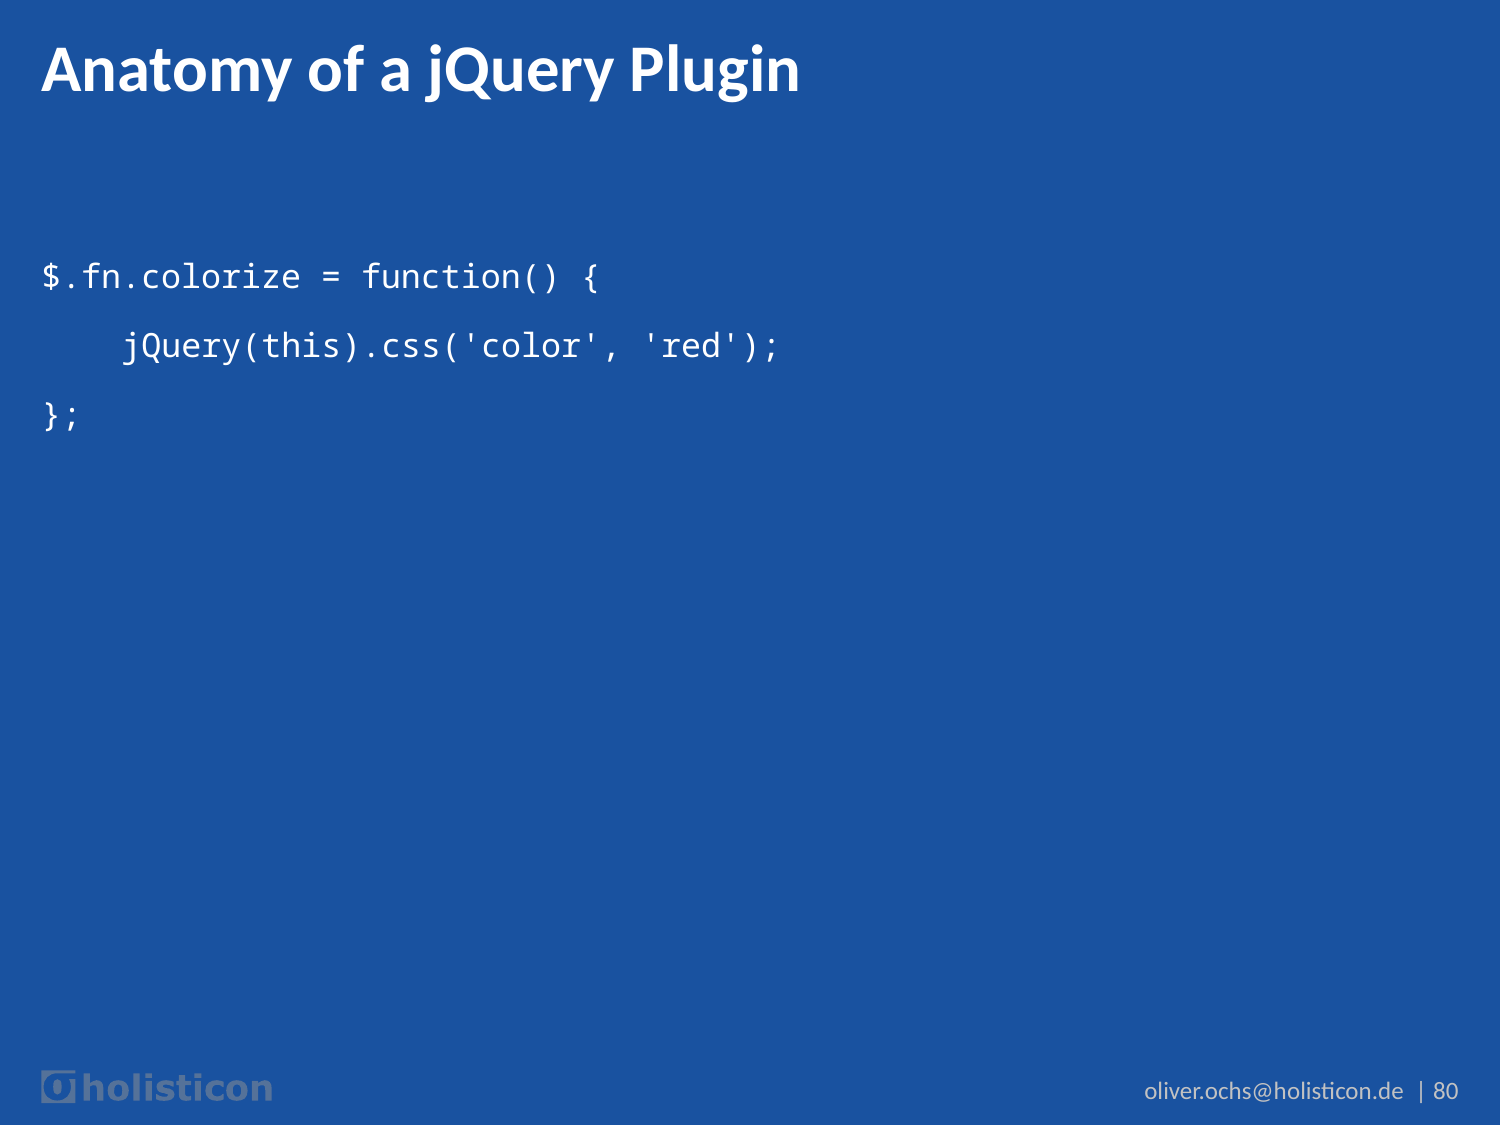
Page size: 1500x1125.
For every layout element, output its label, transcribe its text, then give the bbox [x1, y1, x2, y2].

list $.fn.colorize = function() { jQuery(this).css('color', 'red'); }; [41, 255, 1436, 973]
title Anatomy of a jQuery Plugin [41, 24, 1436, 188]
